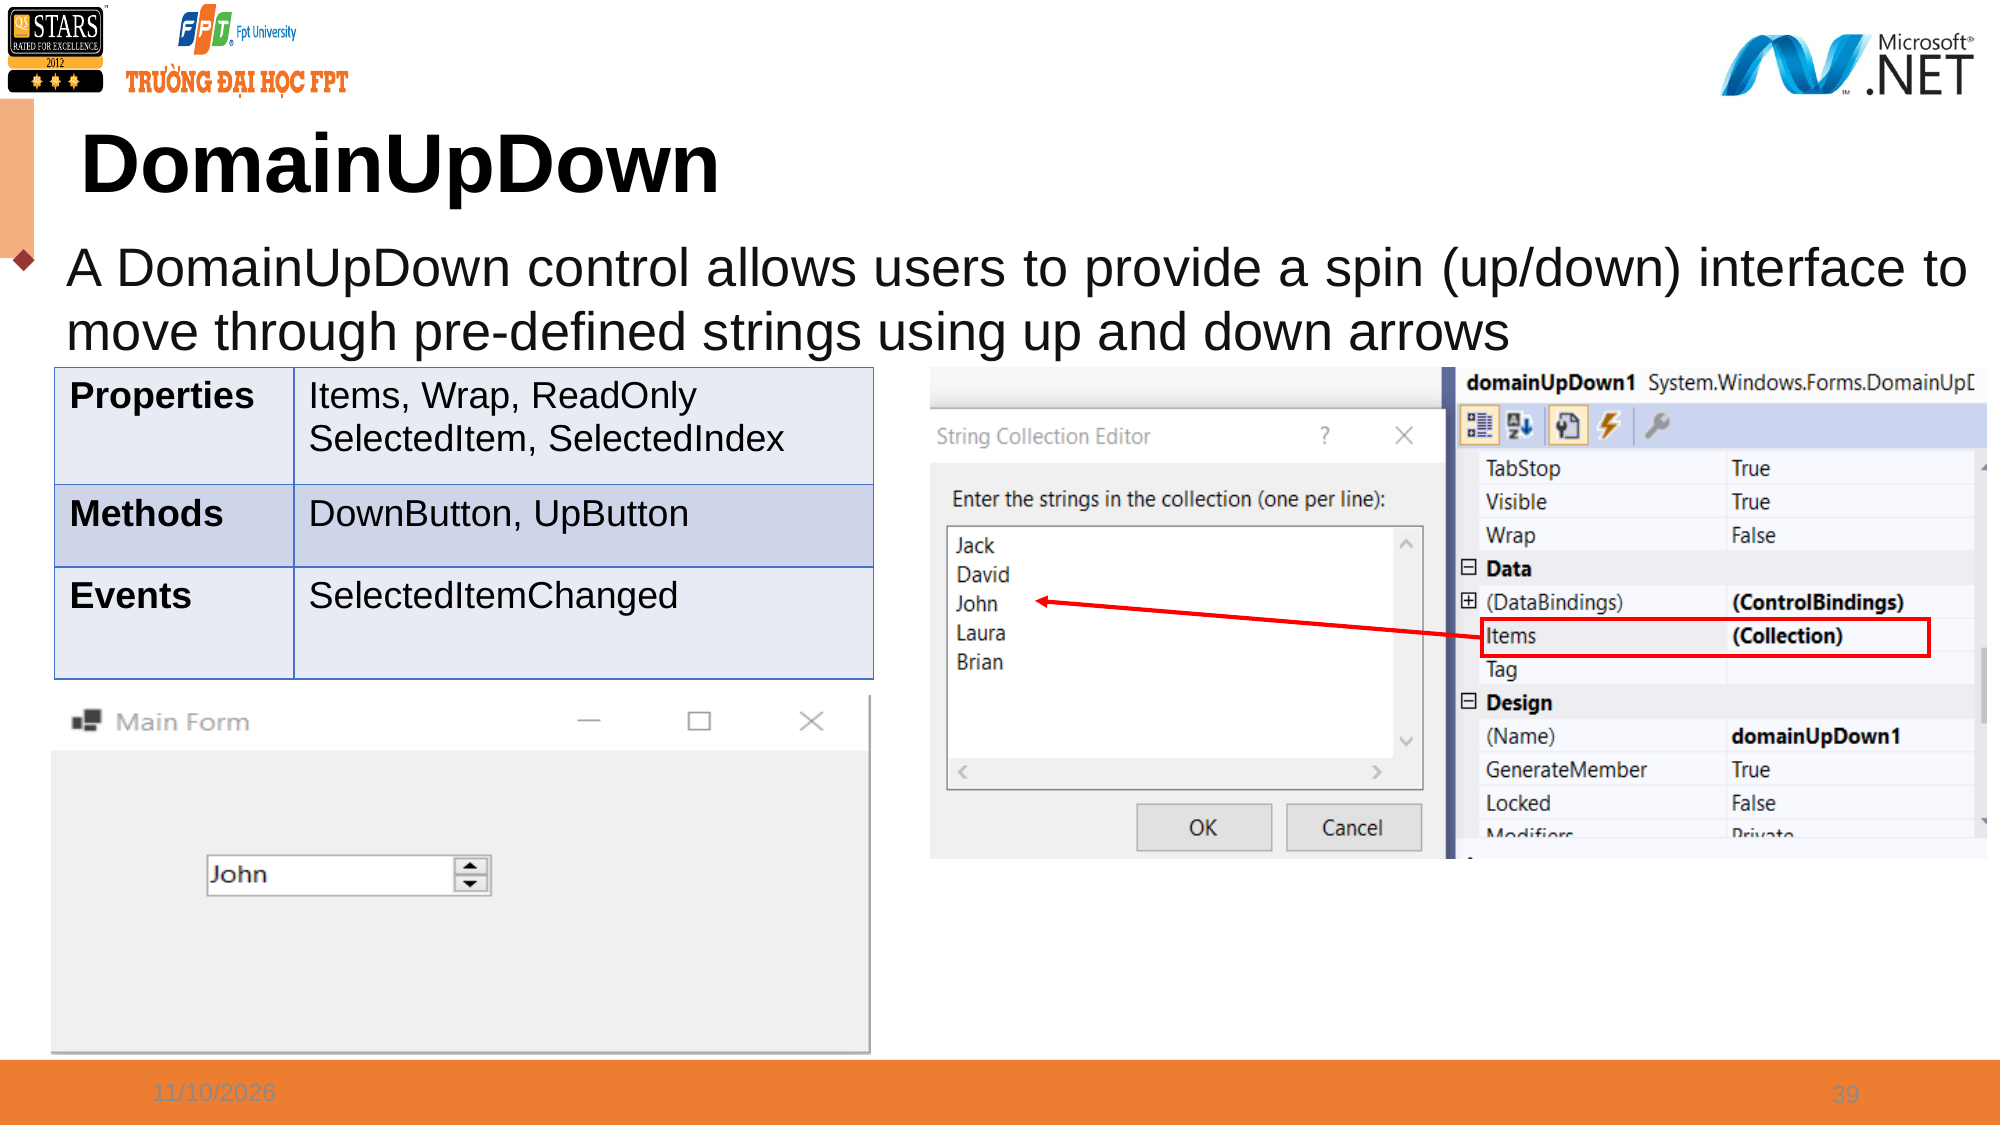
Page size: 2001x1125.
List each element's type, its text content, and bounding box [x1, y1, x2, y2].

slide_number 39 [1424, 1063, 1875, 1123]
table_cell Methods [55, 485, 293, 566]
picture [50, 695, 871, 1055]
picture [1685, 0, 2001, 129]
text_box A DomainUpDown control allows users to provide a spin (up/down) interface to move through pre-defined strings using up and down arrows [0, 224, 1987, 370]
table_header Items, Wrap, ReadOnly SelectedItem, SelectedIndex [295, 368, 873, 484]
table_header Properties [55, 368, 293, 484]
title DomainUpDown [65, 118, 1895, 213]
table_cell SelectedItemChanged [295, 568, 873, 678]
table_cell DownButton, UpButton [295, 485, 873, 566]
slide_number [137, 1061, 588, 1122]
table_cell Events [55, 568, 293, 678]
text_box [930, 367, 1987, 859]
